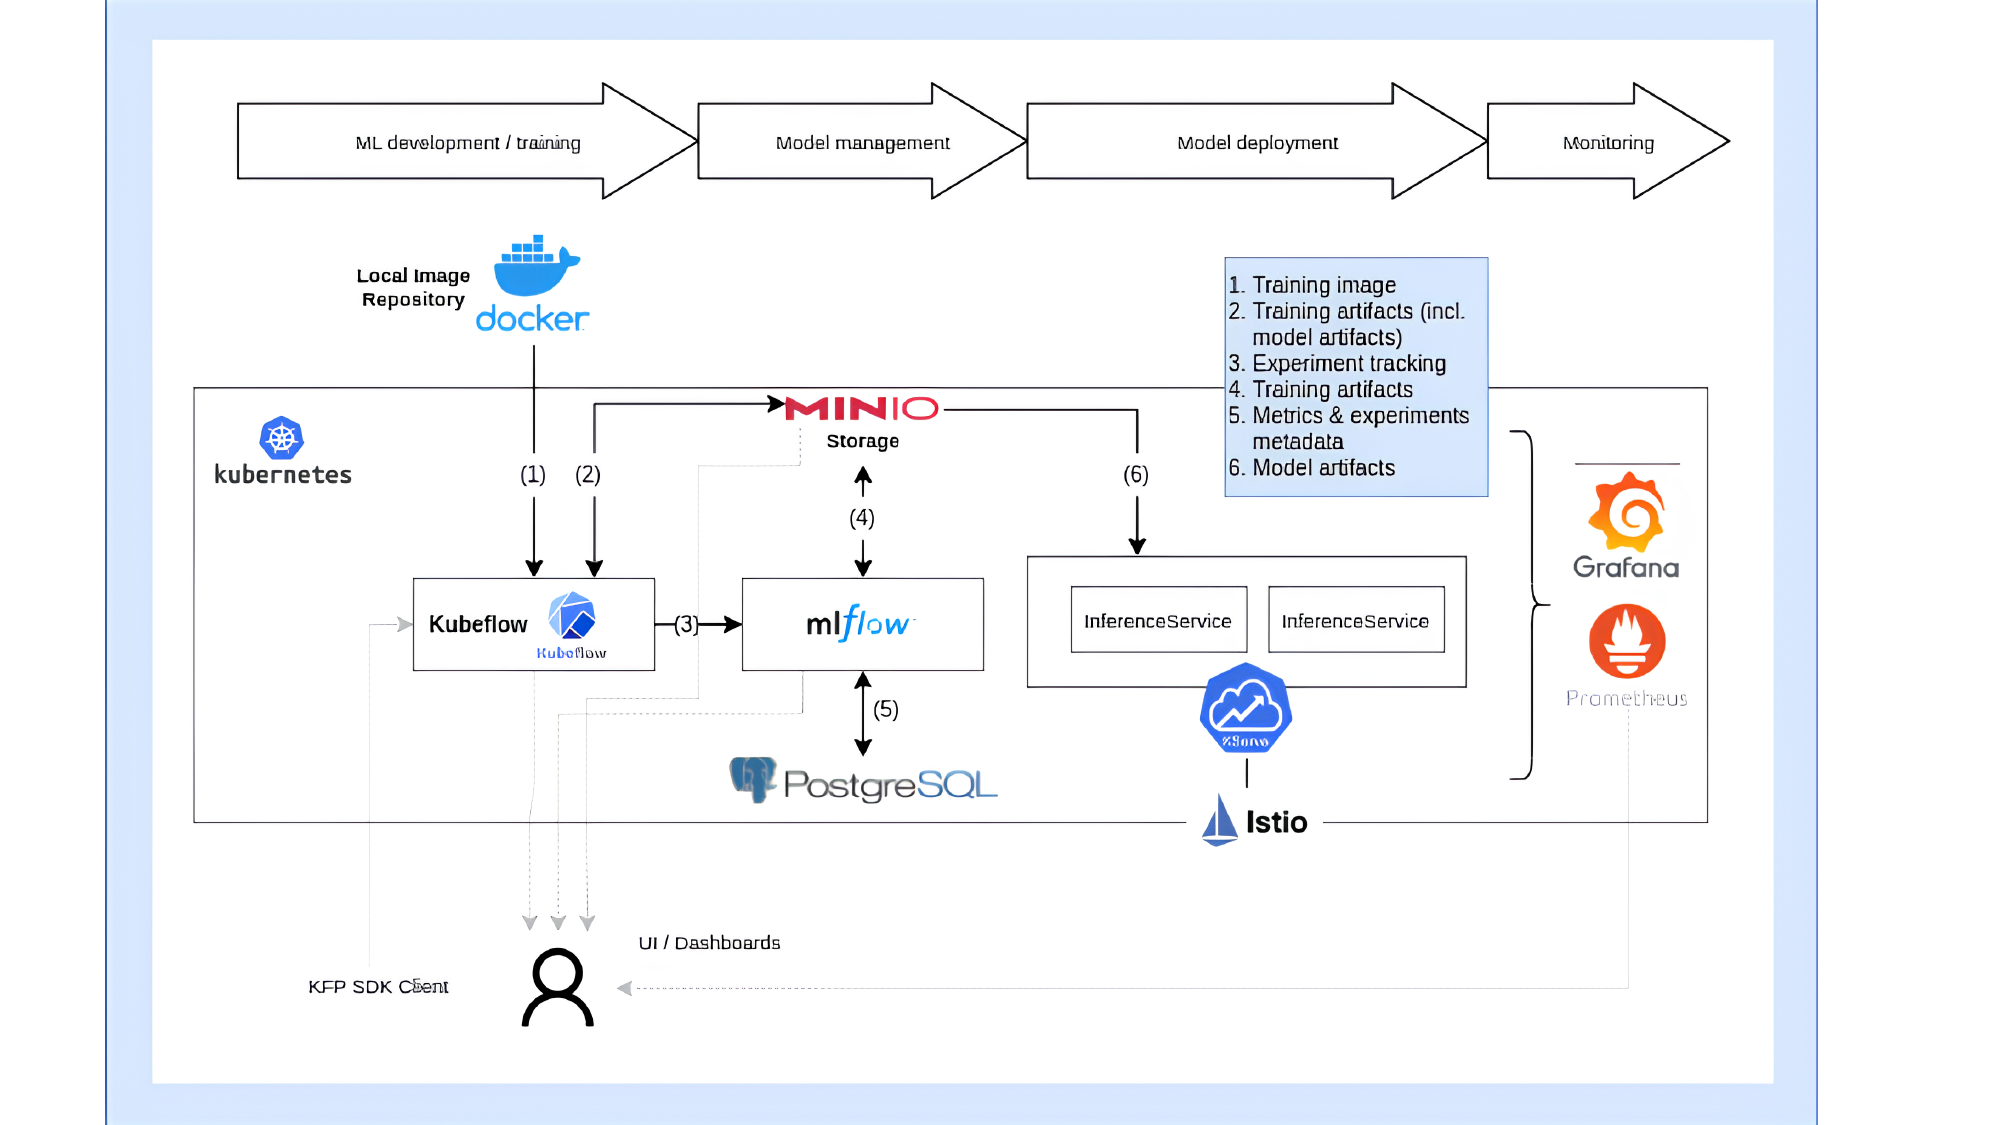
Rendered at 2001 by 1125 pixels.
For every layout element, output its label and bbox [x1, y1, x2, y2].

list [105, 0, 1818, 1125]
